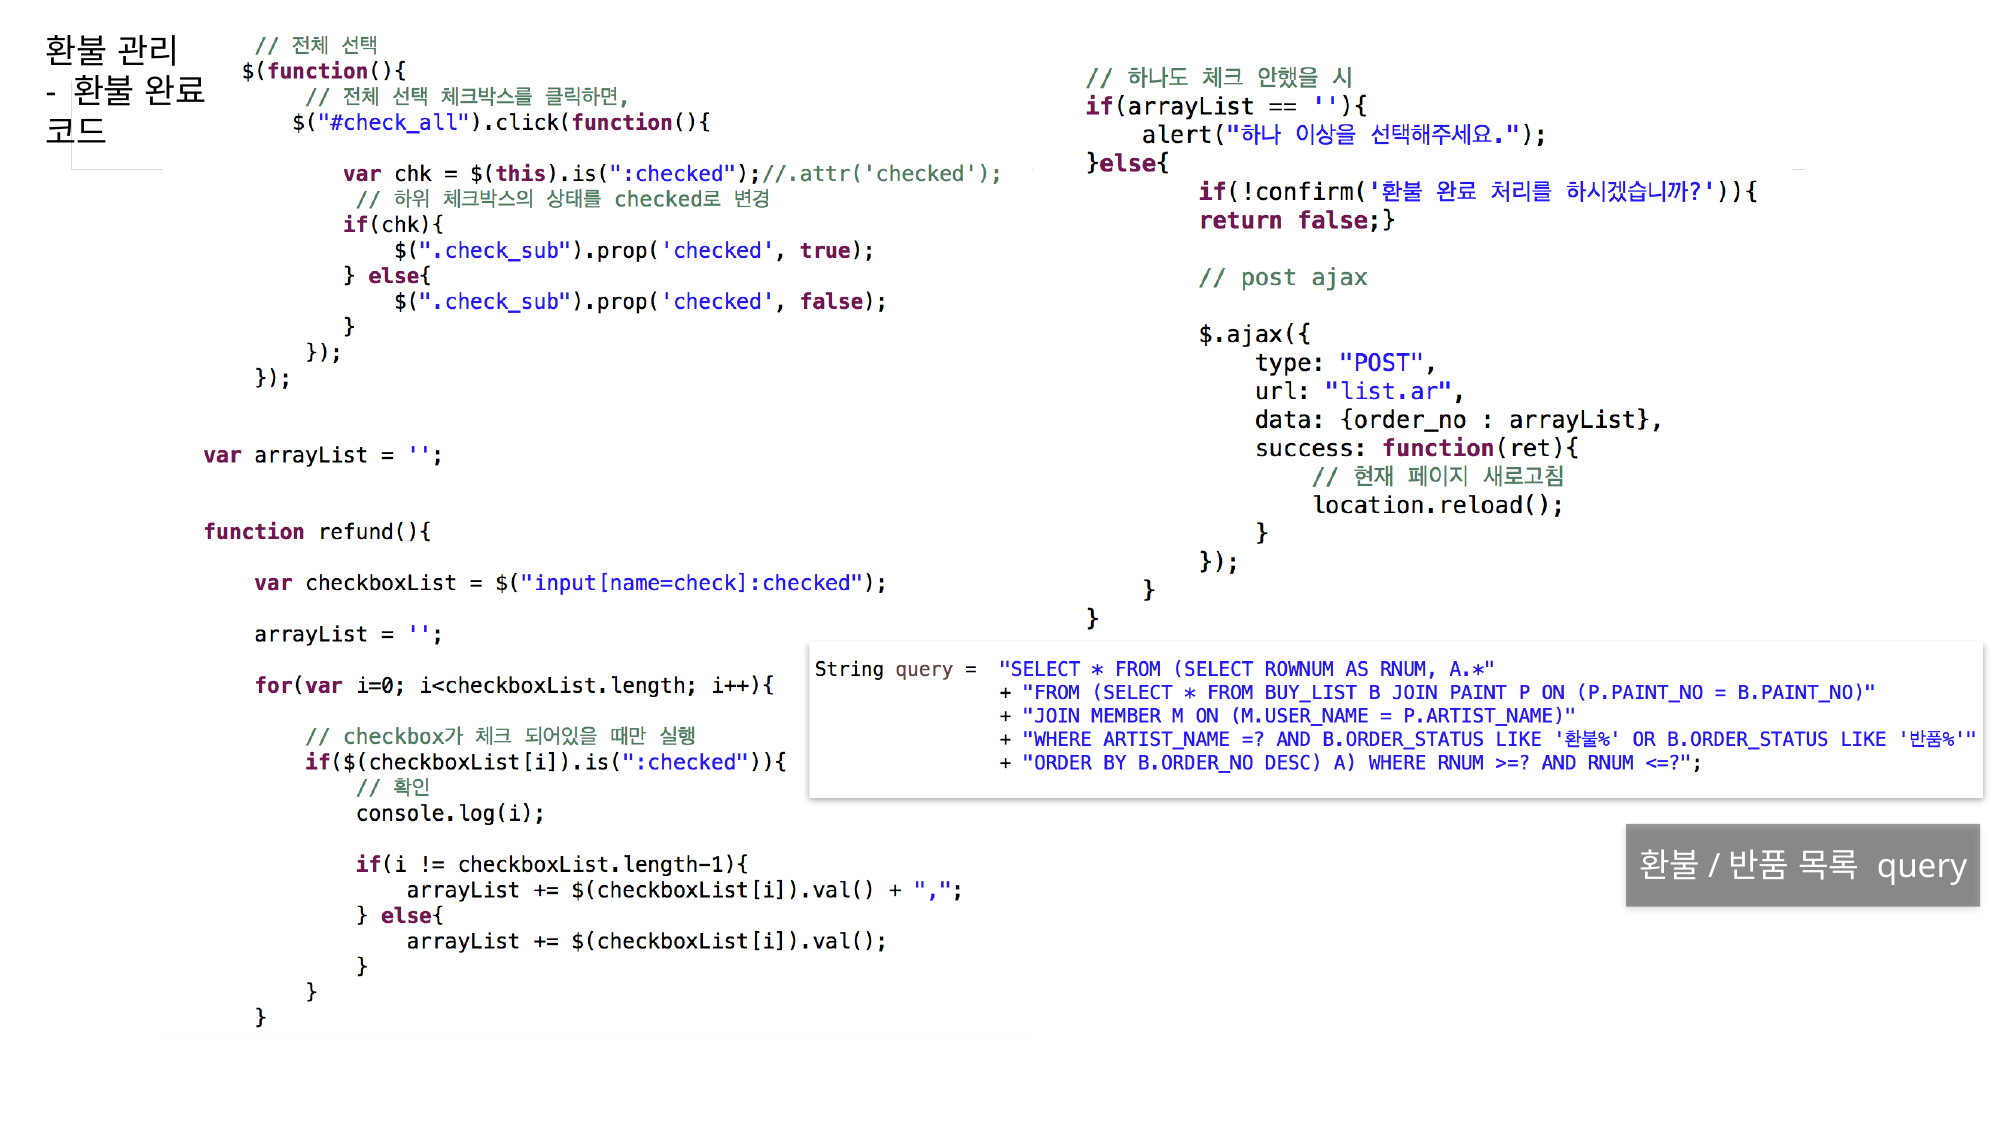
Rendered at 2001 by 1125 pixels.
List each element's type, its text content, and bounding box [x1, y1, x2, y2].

text_box [1626, 823, 1981, 907]
text_box 환불/반품 목록 query [1631, 836, 1975, 892]
title 환불 관리 - 환불 완료 코드 [30, 40, 156, 141]
picture [161, 14, 1984, 1040]
